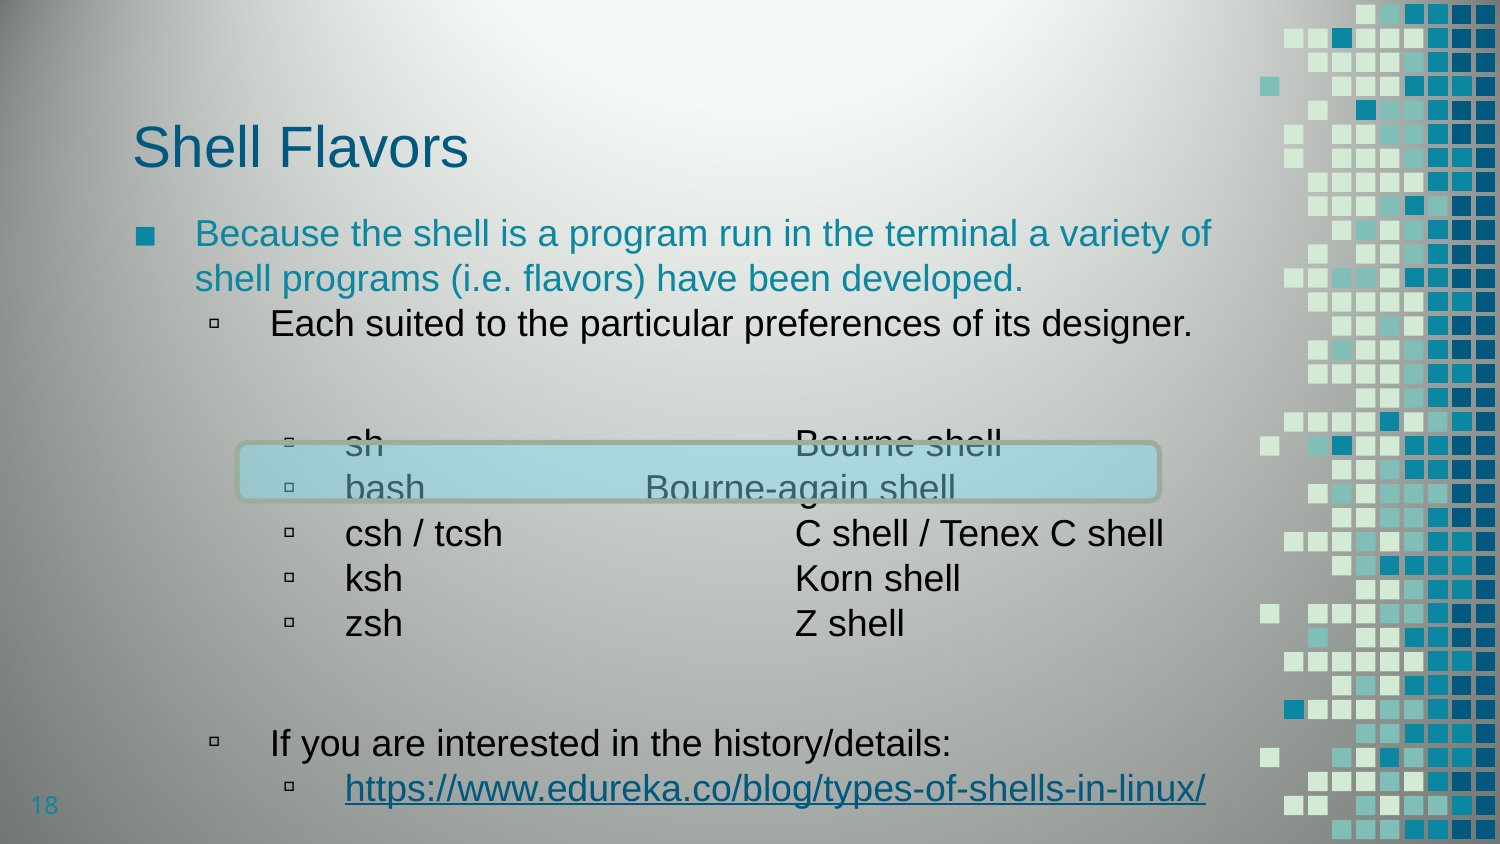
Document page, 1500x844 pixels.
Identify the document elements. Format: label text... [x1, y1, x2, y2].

title Shell Flavors [117, 53, 1227, 194]
slide_number 18 [15, 774, 105, 839]
text_box [234, 440, 1162, 504]
list Because the shell is a program run in the terminal a variety of shell programs (i.e. flavors) have been developed. Each suited to the particular preferences of its designer. sh Bourne shell bash Bourne-again shell csh / tcsh C shell / Tenex C shell ksh Korn shell zsh Z shell If you are interested in the history/details: https://www.edureka.co/blog/types-of-shells-in-linux/ [104, 194, 1268, 684]
picture [0, 0, 1500, 844]
